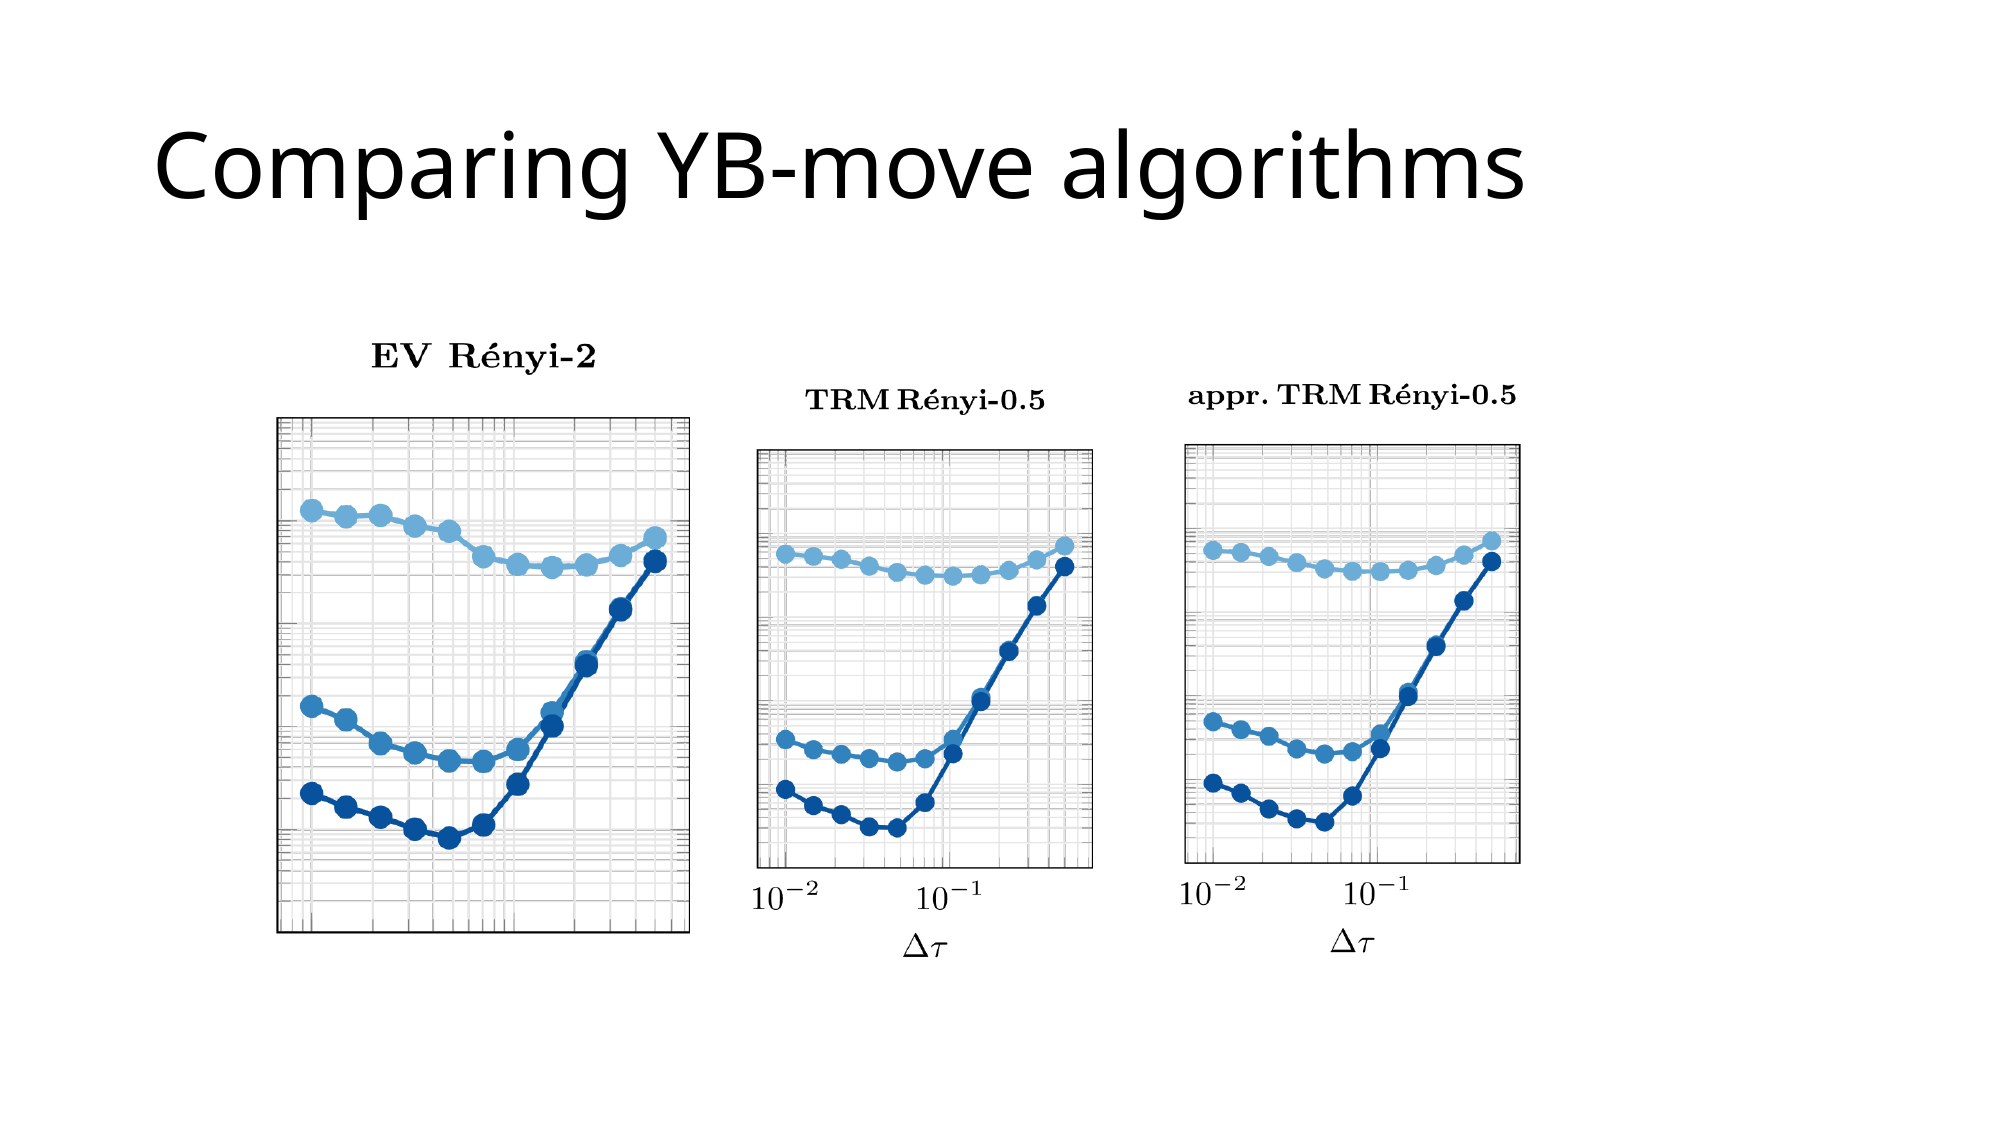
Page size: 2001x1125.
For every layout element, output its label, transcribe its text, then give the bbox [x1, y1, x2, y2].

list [732, 376, 1093, 969]
title Comparing YB-move algorithms [137, 59, 1863, 278]
picture [245, 325, 690, 964]
picture [1158, 371, 1531, 964]
